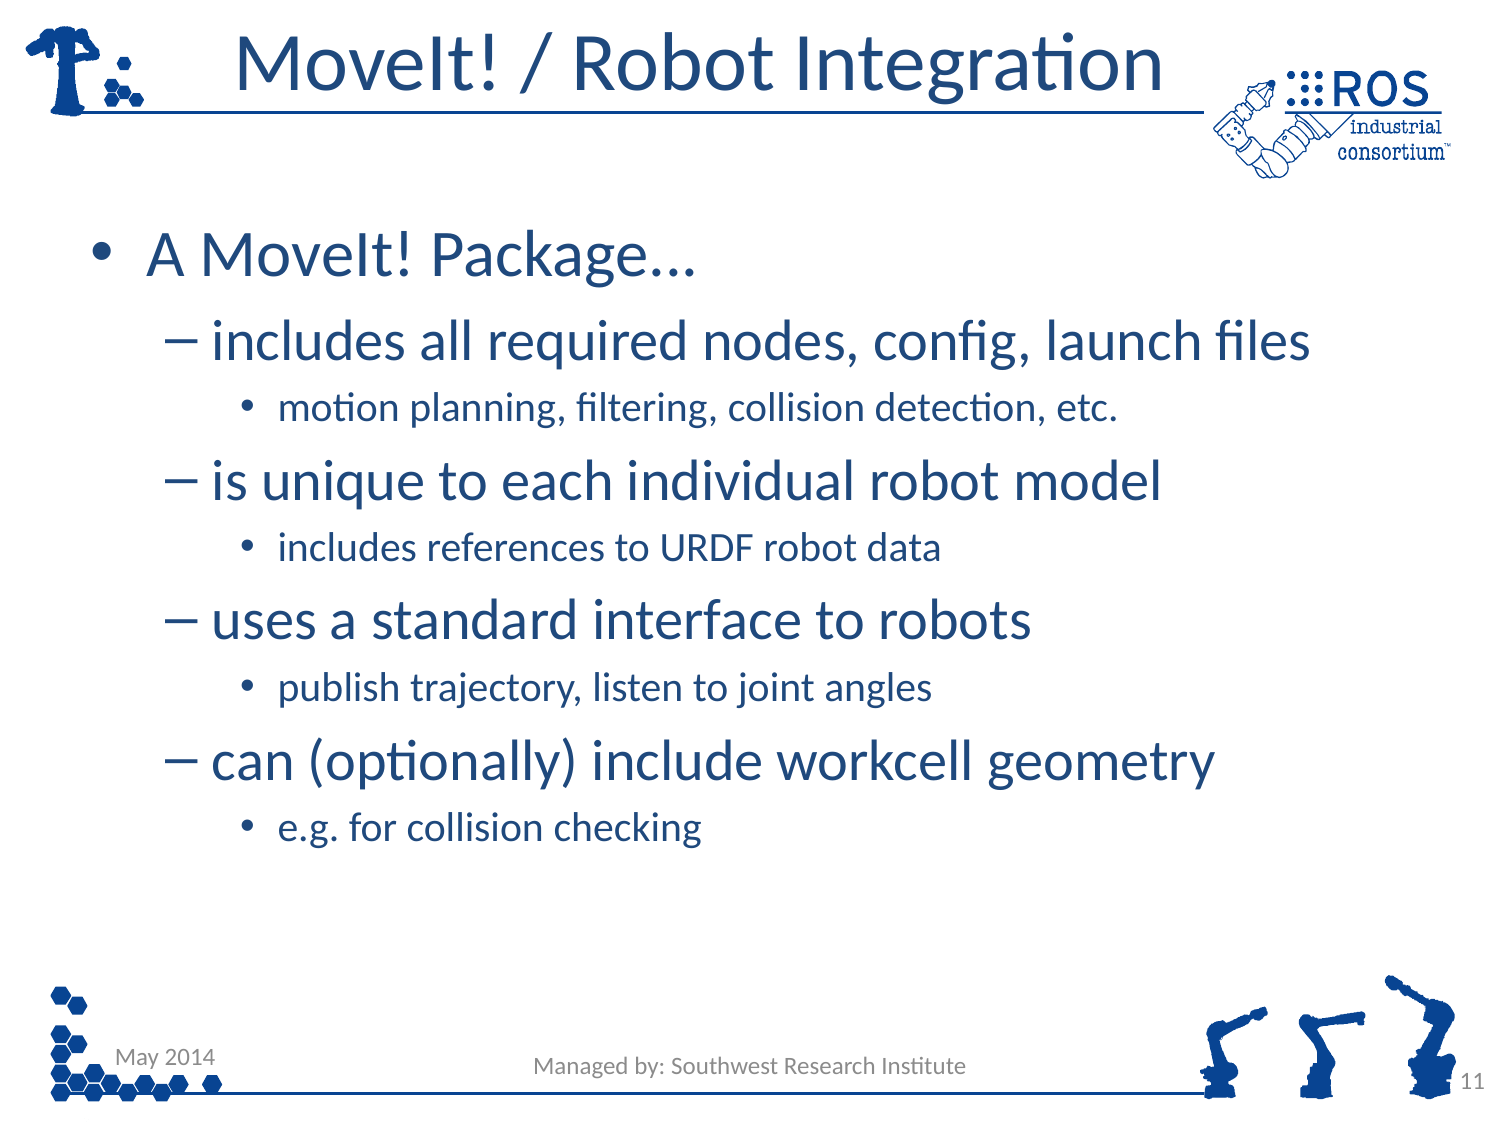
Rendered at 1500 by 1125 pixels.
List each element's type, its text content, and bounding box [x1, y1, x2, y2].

title MoveIt! / Robot Integration [150, 0, 1250, 113]
list A MoveIt! Package... includes all required nodes, config, launch files motion planning, filtering, collision detection, etc. is unique to each individual robot model includes references to URDF robot data uses a standard interface to robots publish trajectory, listen to joint angles can (optionally) include workcell geometry e.g. for collision checking [75, 202, 1425, 945]
slide_number 11 [1149, 1050, 1500, 1110]
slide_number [99, 1025, 388, 1085]
footer Managed by: Southwest Research Institute [468, 1042, 1032, 1103]
